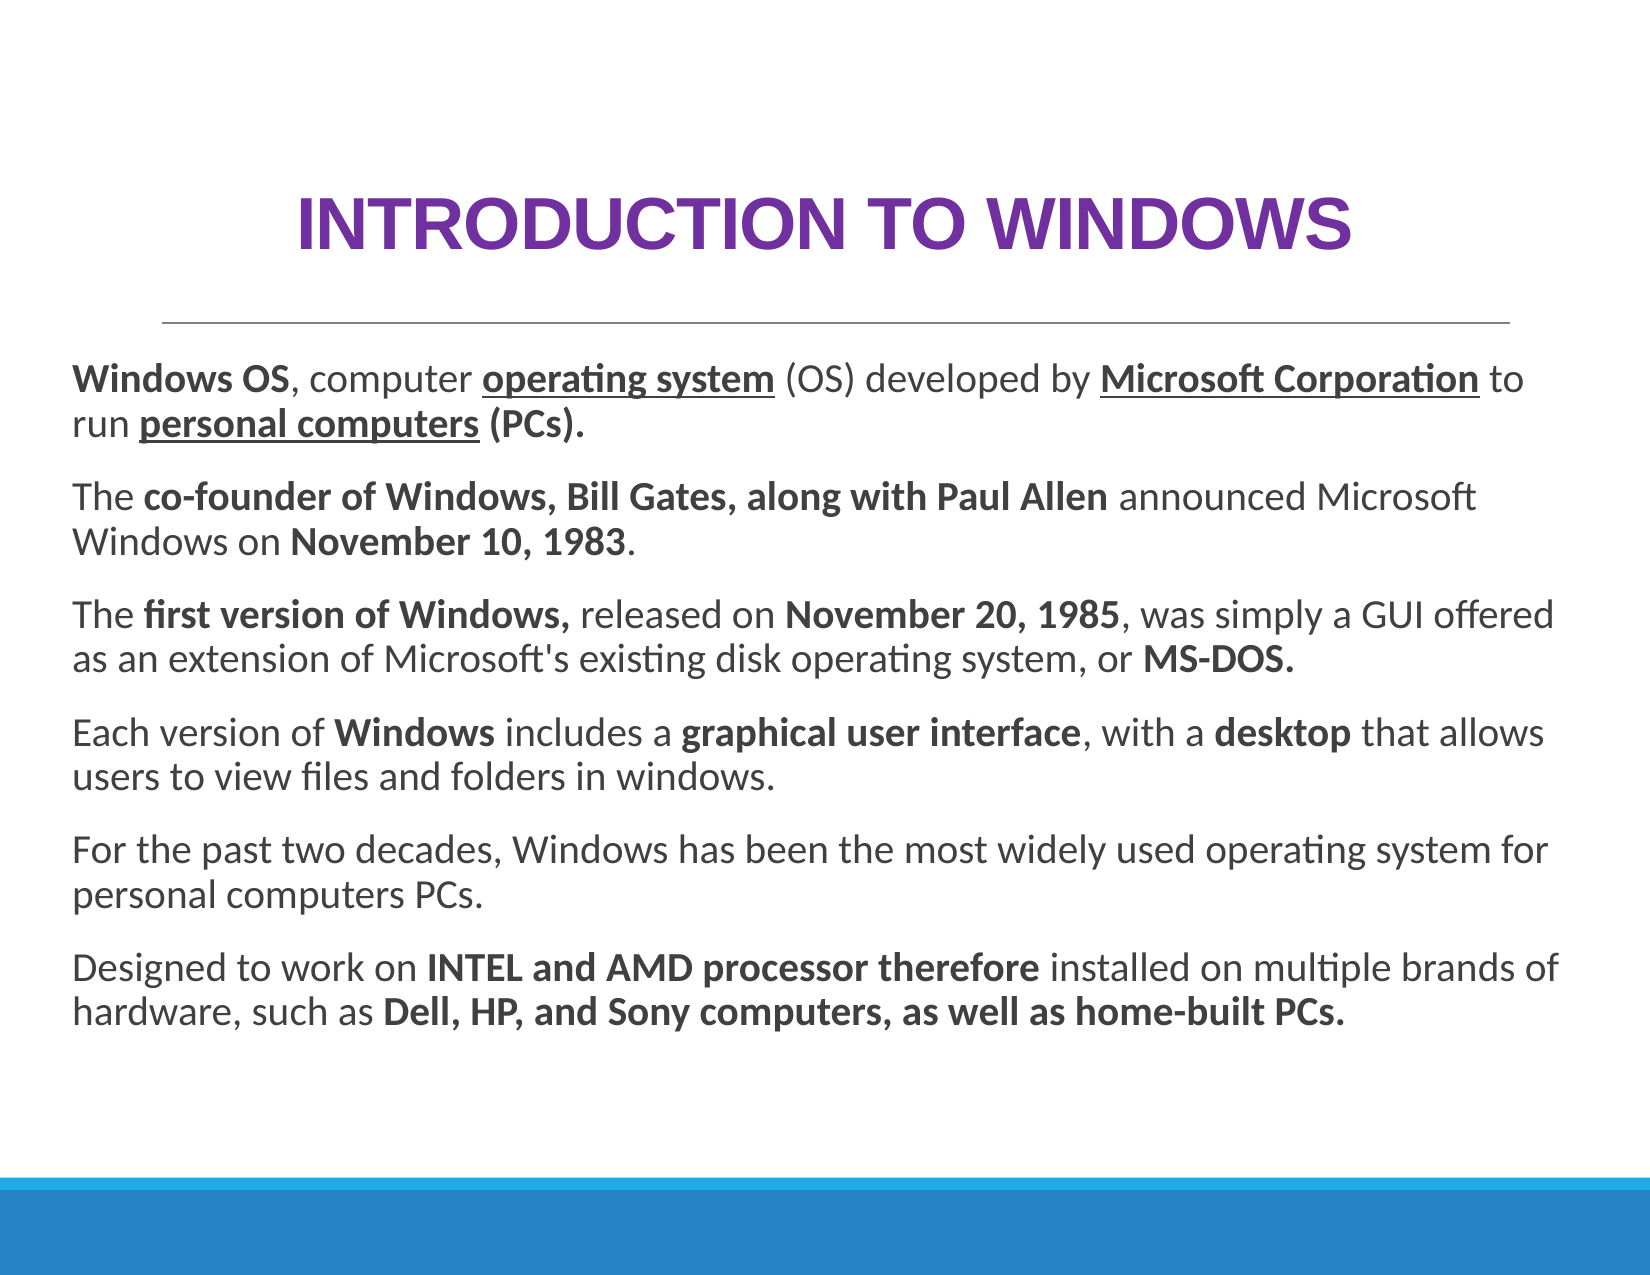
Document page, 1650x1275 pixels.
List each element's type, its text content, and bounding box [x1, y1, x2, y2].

title INTRODUCTION TO WINDOWS [79, 179, 1570, 273]
list Windows OS, computer operating system (OS) developed by Microsoft Corporation to run personal computers (PCs). The co-founder of Windows, Bill Gates, along with Paul Allen announced Microsoft Windows on November 10, 1983. The first version of Windows, released on November 20, 1985, was simply a GUI offered as an extension of Microsoft's existing disk operating system, or MS-DOS. Each version of Windows includes a graphical user interface, with a desktop that allows users to view files and folders in windows. For the past two decades, Windows has been the most widely used operating system for personal computers PCs. Designed to work on INTEL and AMD processor therefore installed on multiple brands of hardware, such as Dell, HP, and Sony computers, as well as home-built PCs. [56, 350, 1594, 1049]
